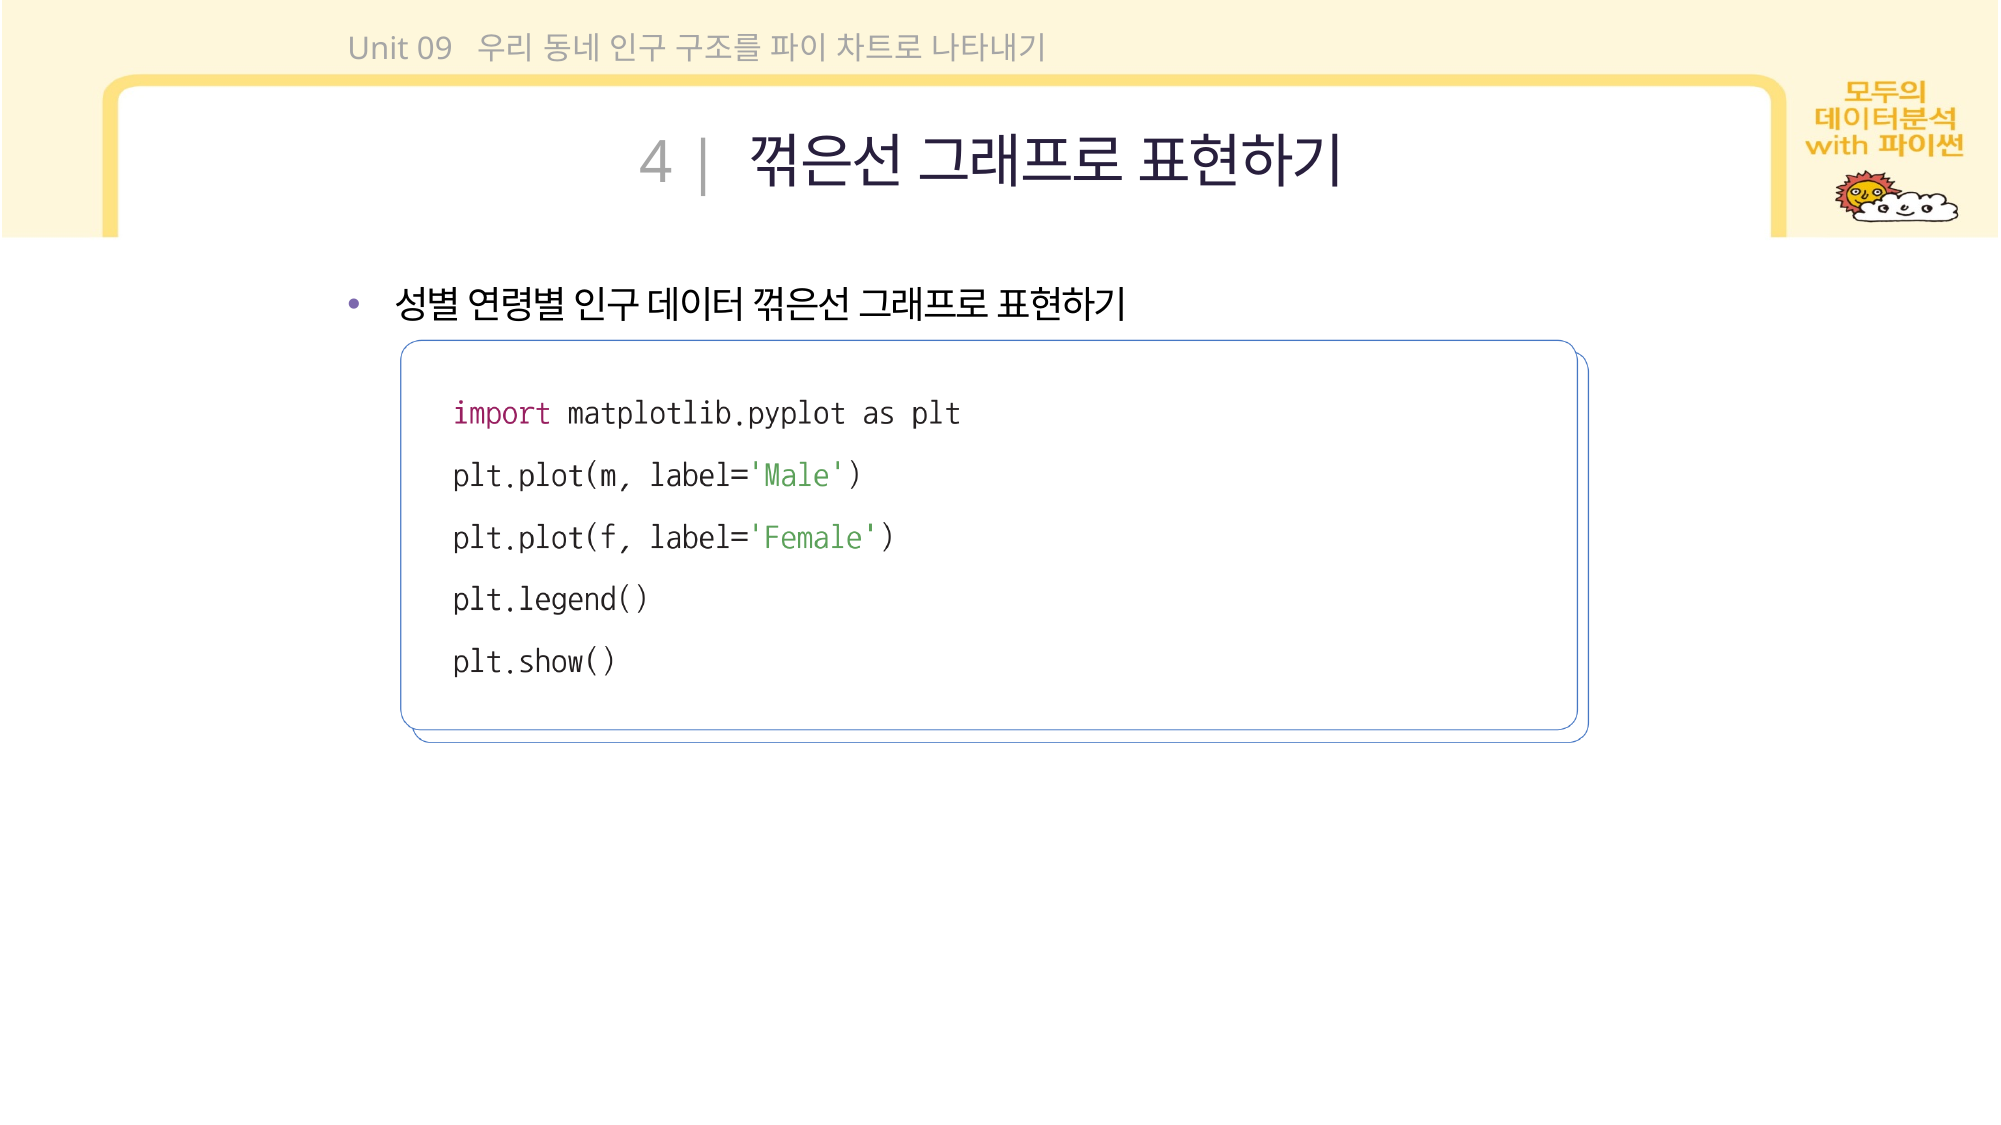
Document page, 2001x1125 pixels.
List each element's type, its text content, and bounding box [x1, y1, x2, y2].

text_box Unit 09 우리 동네 인구 구조를 파이 차트로 나타내기 [332, 0, 1383, 74]
text_box 4 | 꺾은선 그래프로 표현하기 [467, 117, 1518, 202]
picture [2, 0, 1998, 1125]
text_box 성별 연령별 인구 데이터 꺾은선 그래프로 표현하기 [332, 251, 1652, 414]
